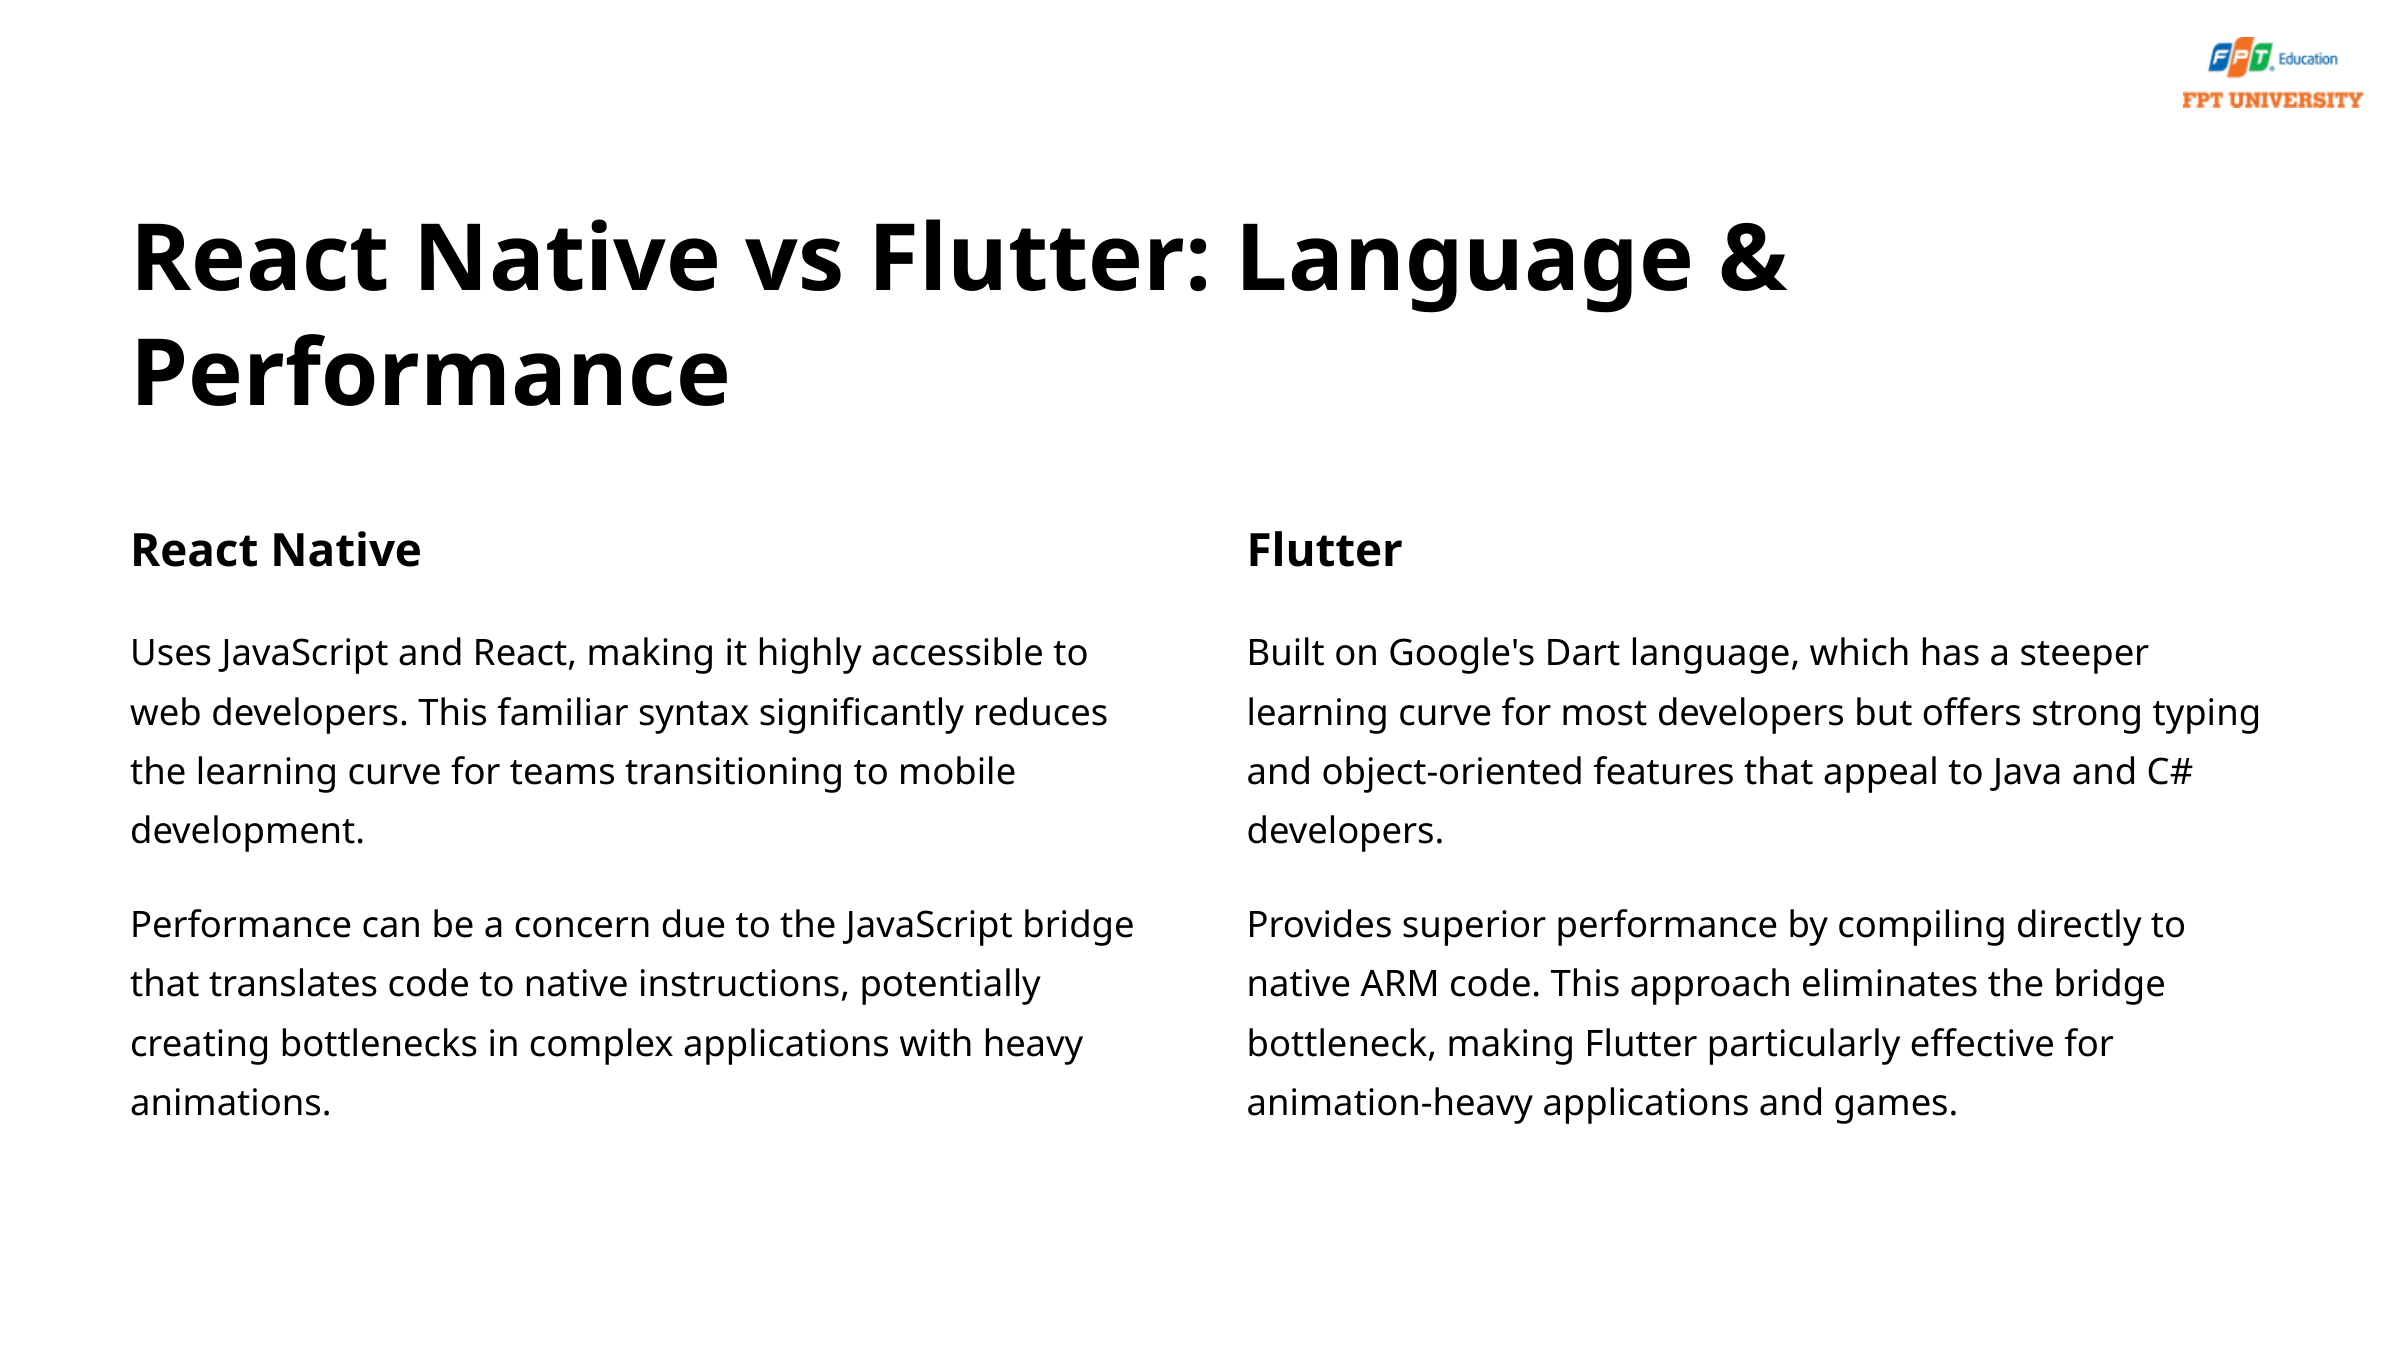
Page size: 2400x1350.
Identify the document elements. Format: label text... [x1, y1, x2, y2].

text_box Performance can be a concern due to the JavaScript bridge that translates code to native instructions, potentially creating bottlenecks in complex applications with heavy animations. [130, 885, 1155, 1124]
text_box React Native [130, 518, 596, 577]
text_box Flutter [1246, 518, 1712, 577]
text_box Provides superior performance by compiling directly to native ARM code. This approach eliminates the bridge bottleneck, making Flutter particularly effective for animation-heavy applications and games. [1246, 885, 2271, 1124]
text_box Uses JavaScript and React, making it highly accessible to web developers. This familiar syntax significantly reduces the learning curve for teams transitioning to mobile development. [130, 613, 1155, 852]
text_box Built on Google's Dart language, which has a steeper learning curve for most developers but offers strong typing and object-oriented features that appeal to Java and C# developers. [1246, 613, 2271, 852]
text_box React Native vs Flutter: Language & Performance [130, 192, 2270, 426]
picture [2182, 37, 2363, 108]
